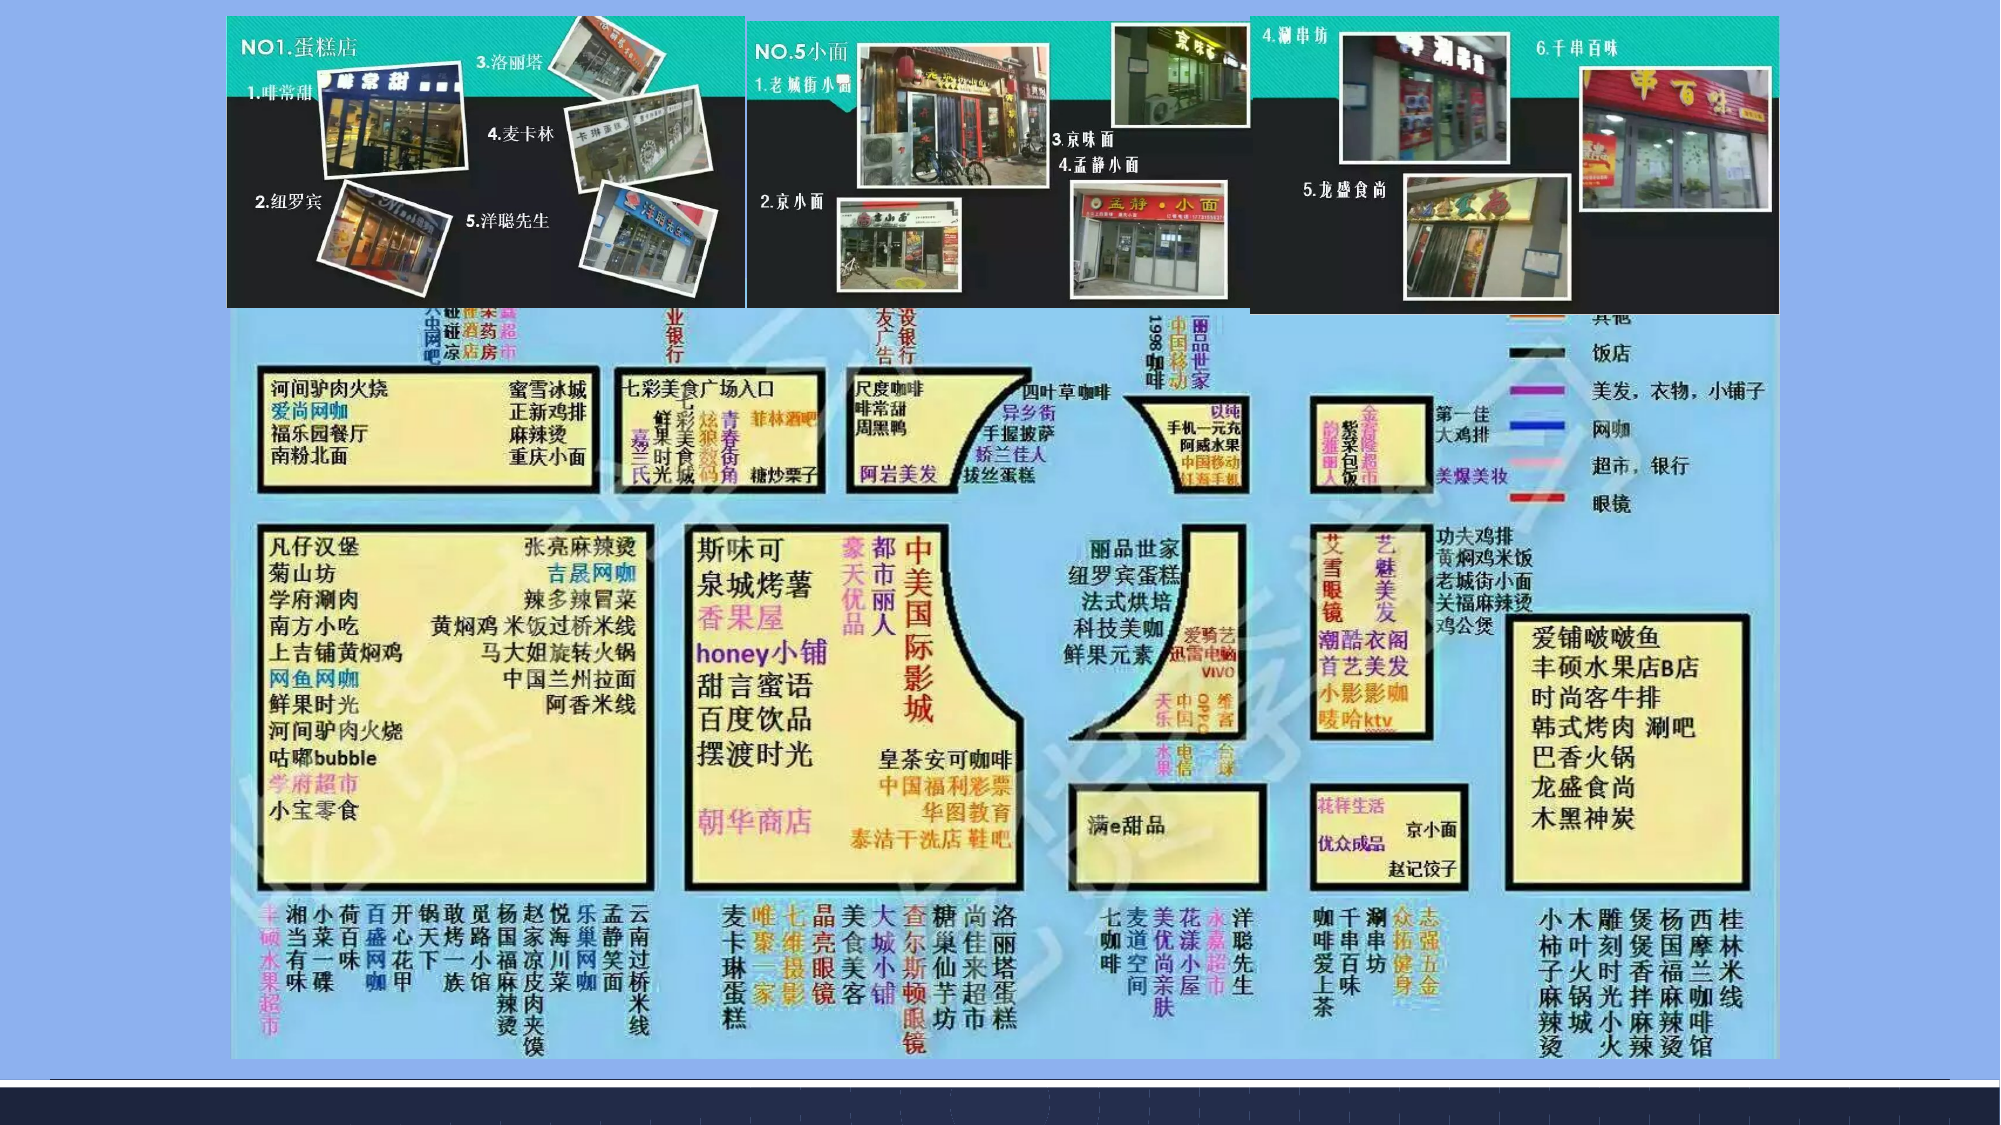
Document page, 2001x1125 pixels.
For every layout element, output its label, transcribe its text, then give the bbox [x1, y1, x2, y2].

title 爱逛街功能简介 [219, 76, 226, 279]
picture [226, 16, 745, 308]
picture [747, 16, 1780, 315]
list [230, 278, 1780, 1059]
